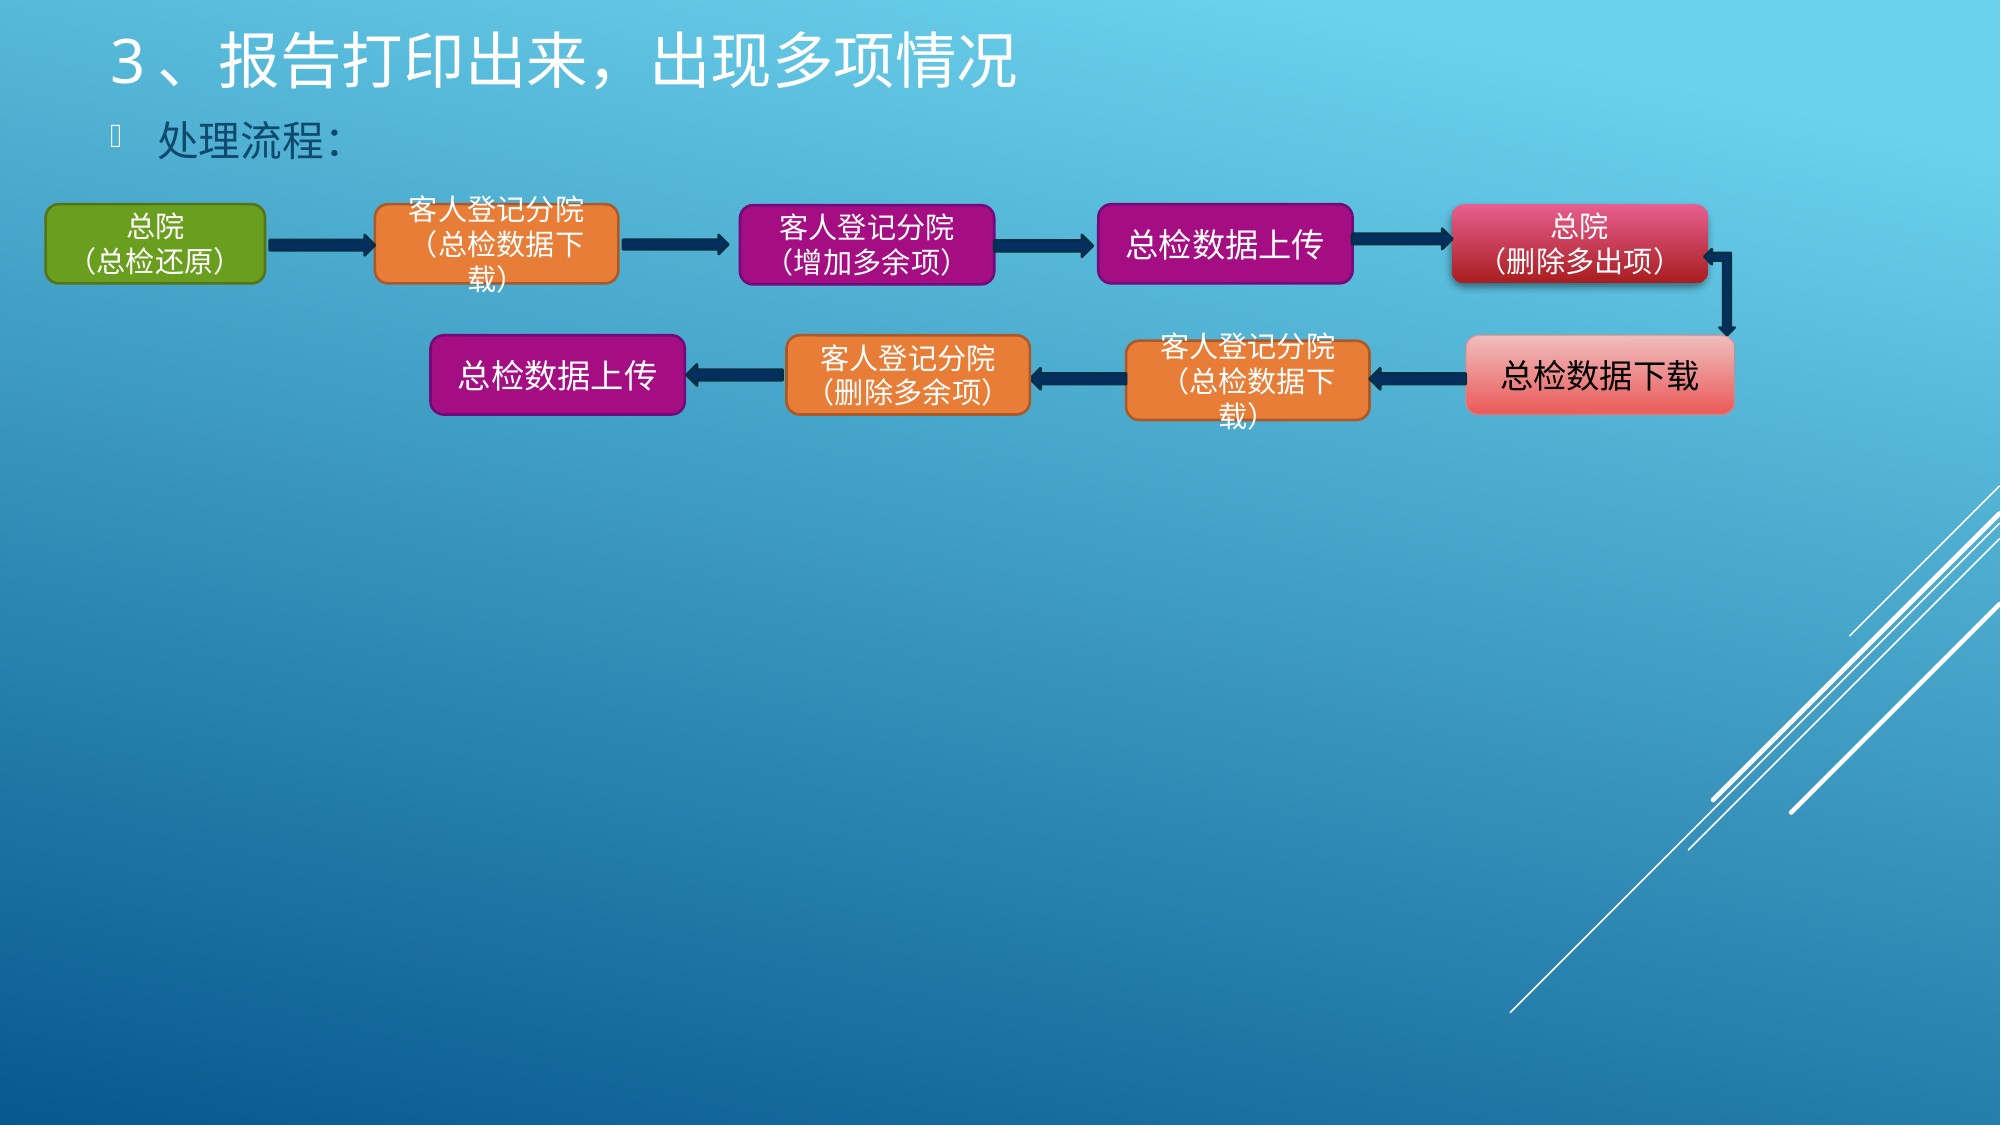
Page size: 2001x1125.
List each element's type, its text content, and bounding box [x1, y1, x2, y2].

list 处理流程： [95, 120, 1908, 1080]
text_box 总院 （删除多出项） [1451, 204, 1709, 284]
text_box [621, 233, 730, 256]
text_box [268, 233, 376, 257]
text_box 客人登记分院（增加多余项） [738, 203, 996, 286]
title 3、报告打印出来，出现多项情况 [95, 14, 1925, 179]
text_box 总检数据下载 [1464, 334, 1736, 416]
text_box [1703, 247, 1736, 337]
text_box 客人登记分院（总检数据下载） [1124, 339, 1371, 422]
text_box 总院 （总检还原） [44, 202, 267, 285]
text_box [685, 363, 784, 387]
text_box [1368, 366, 1468, 391]
text_box [992, 233, 1094, 259]
text_box 总检数据上传 [429, 333, 687, 416]
text_box 客人登记分院（删除多余项） [785, 333, 1032, 416]
text_box [1032, 366, 1128, 391]
text_box [1350, 227, 1454, 251]
text_box 总检数据上传 [1096, 202, 1354, 285]
text_box 客人登记分院（总检数据下载） [373, 202, 620, 285]
